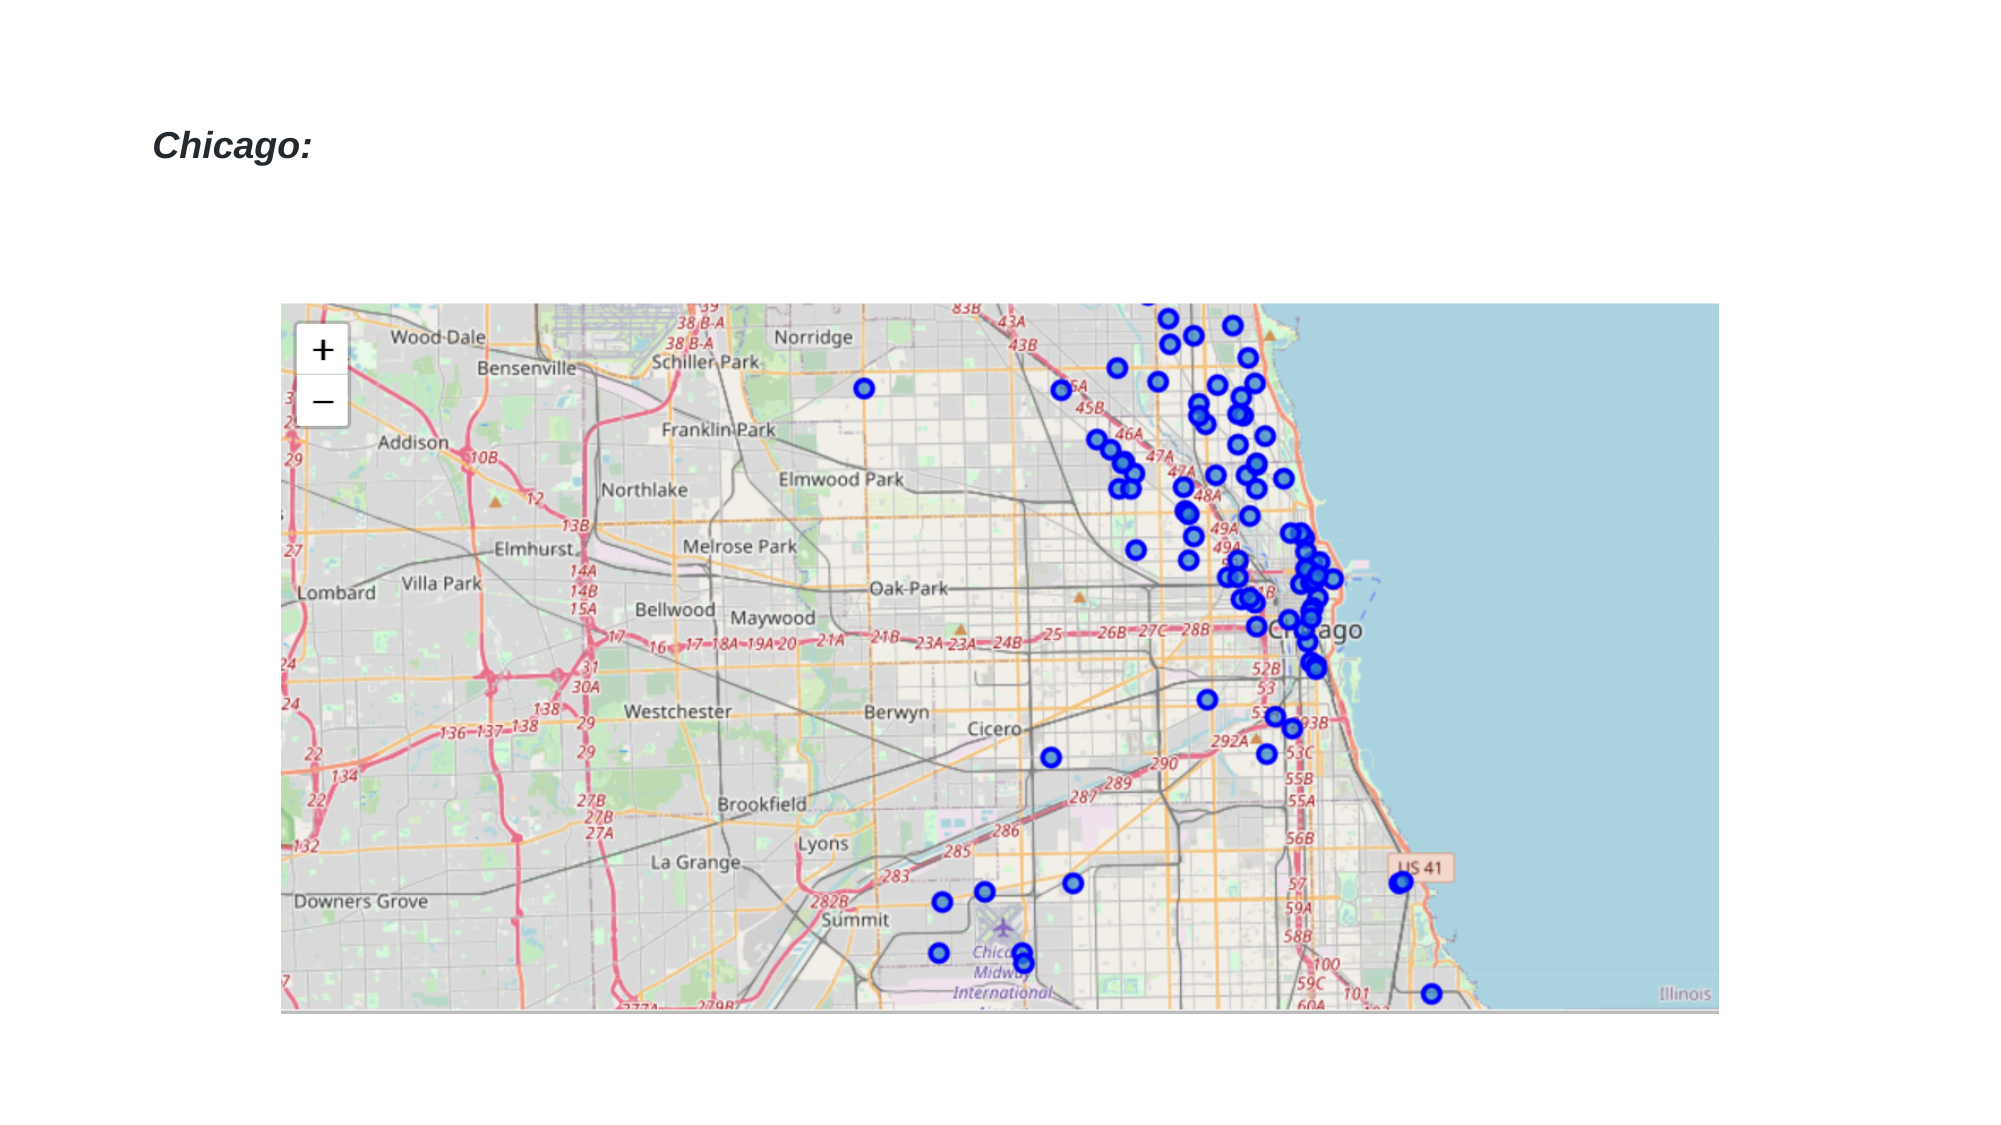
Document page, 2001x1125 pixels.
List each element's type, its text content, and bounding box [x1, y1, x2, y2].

title Chicago: [137, 59, 1863, 278]
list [281, 299, 1719, 1014]
